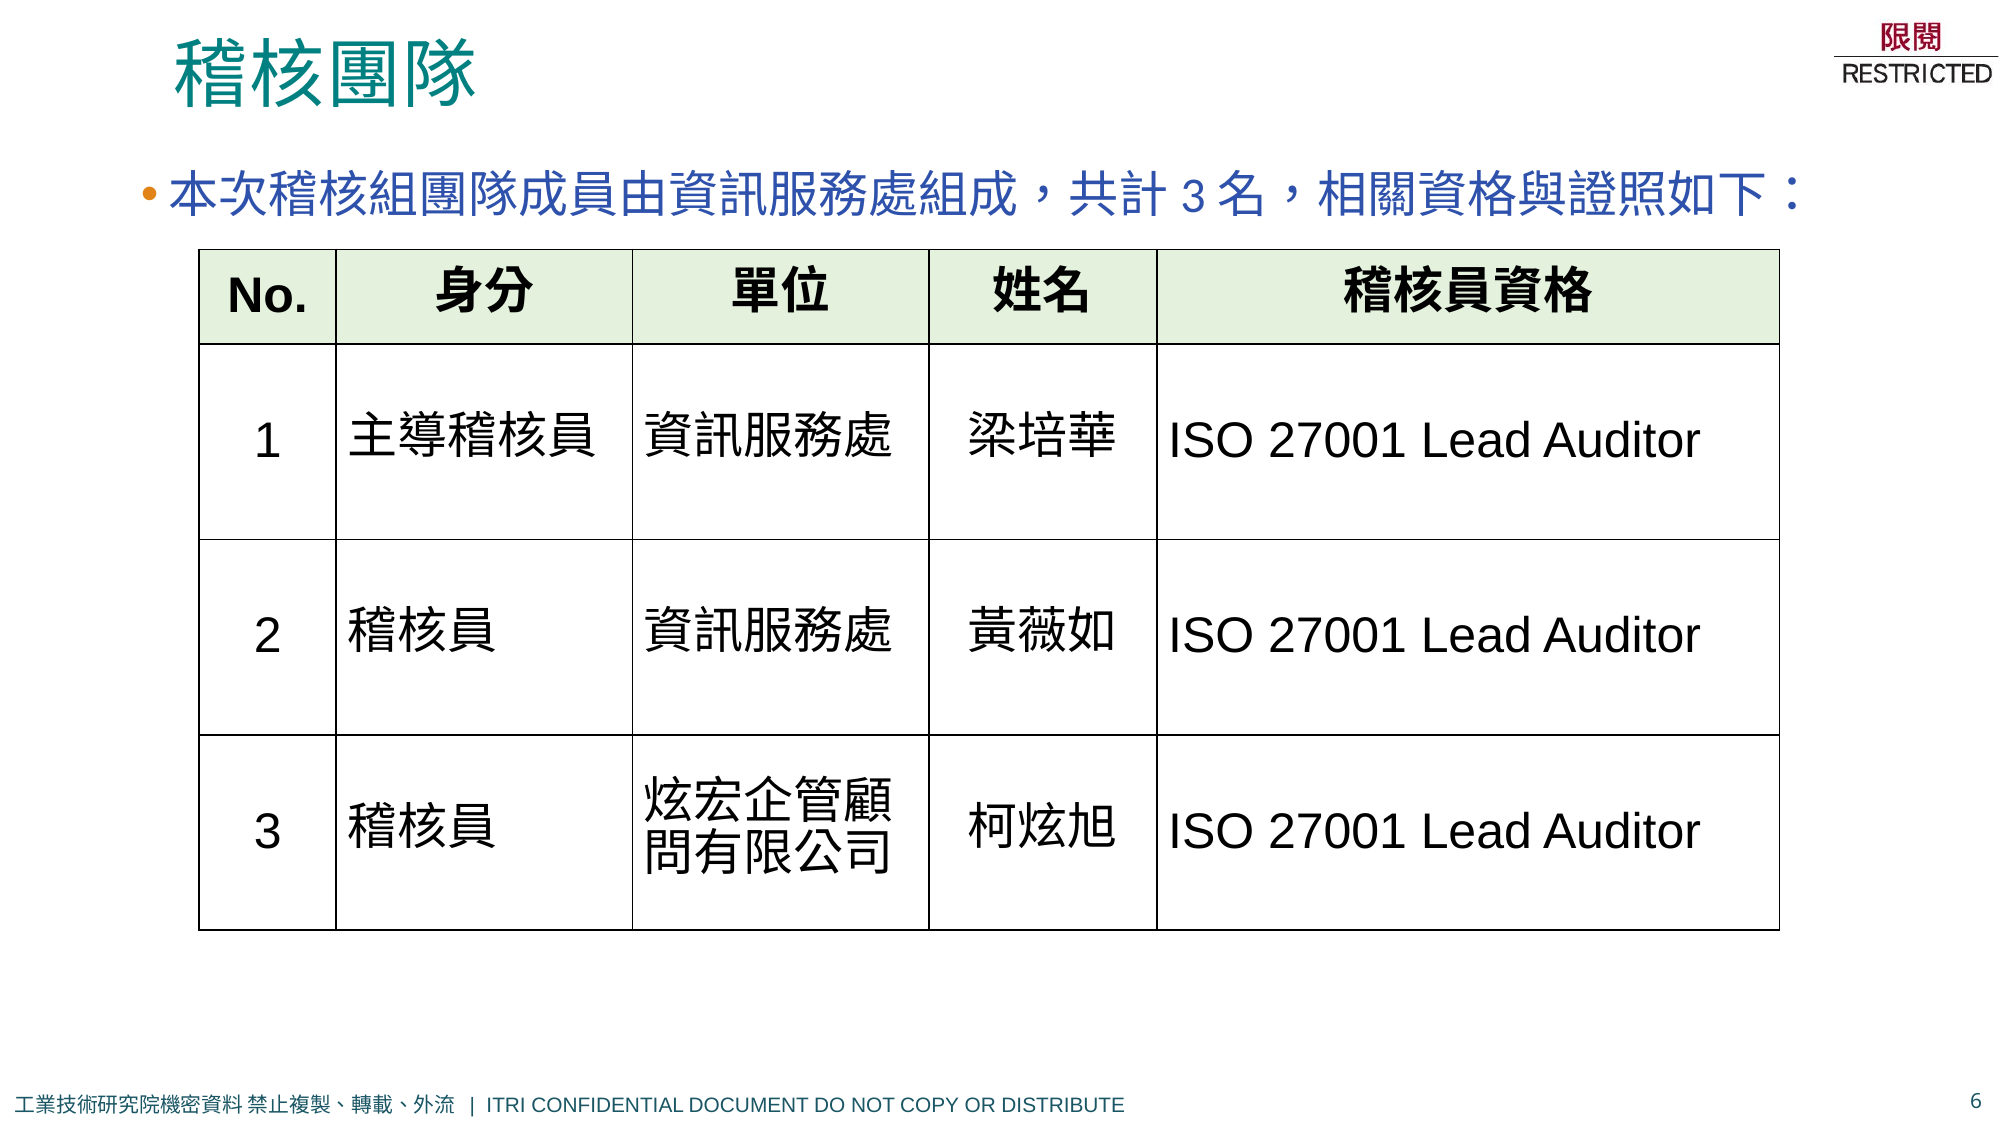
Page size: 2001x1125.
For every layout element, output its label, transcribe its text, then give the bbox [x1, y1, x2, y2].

table_cell 黃薇如 [930, 540, 1156, 734]
slide_number 6 [1859, 1078, 1997, 1125]
table_cell ISO 27001 Lead Auditor [1158, 736, 1779, 929]
table_cell 3 [200, 736, 335, 929]
table_header 稽核員資格 [1158, 250, 1779, 343]
table_cell 主導稽核員 [337, 345, 632, 539]
table_header 單位 [633, 250, 928, 343]
table_cell 稽核員 [337, 736, 632, 929]
table_header No. [200, 250, 335, 343]
table_header 姓名 [930, 250, 1156, 343]
table_cell ISO 27001 Lead Auditor [1158, 345, 1779, 539]
table_cell 柯炫旭 [930, 736, 1156, 929]
title 稽核團隊 [158, 19, 1844, 125]
table_cell 稽核員 [337, 540, 632, 734]
table_cell 1 [200, 345, 335, 539]
table_cell 資訊服務處 [633, 345, 928, 539]
table_cell 梁培華 [930, 345, 1156, 539]
table_header 身分 [337, 250, 632, 343]
table_cell 資訊服務處 [633, 540, 928, 734]
list 本次稽核組團隊成員由資訊服務處組成，共計3名，相關資格與證照如下： [125, 125, 1957, 374]
picture [1844, 19, 1999, 87]
table_cell 2 [200, 540, 335, 734]
table_cell ISO 27001 Lead Auditor [1158, 540, 1779, 734]
table_cell 炫宏企管顧問有限公司 [633, 736, 928, 929]
